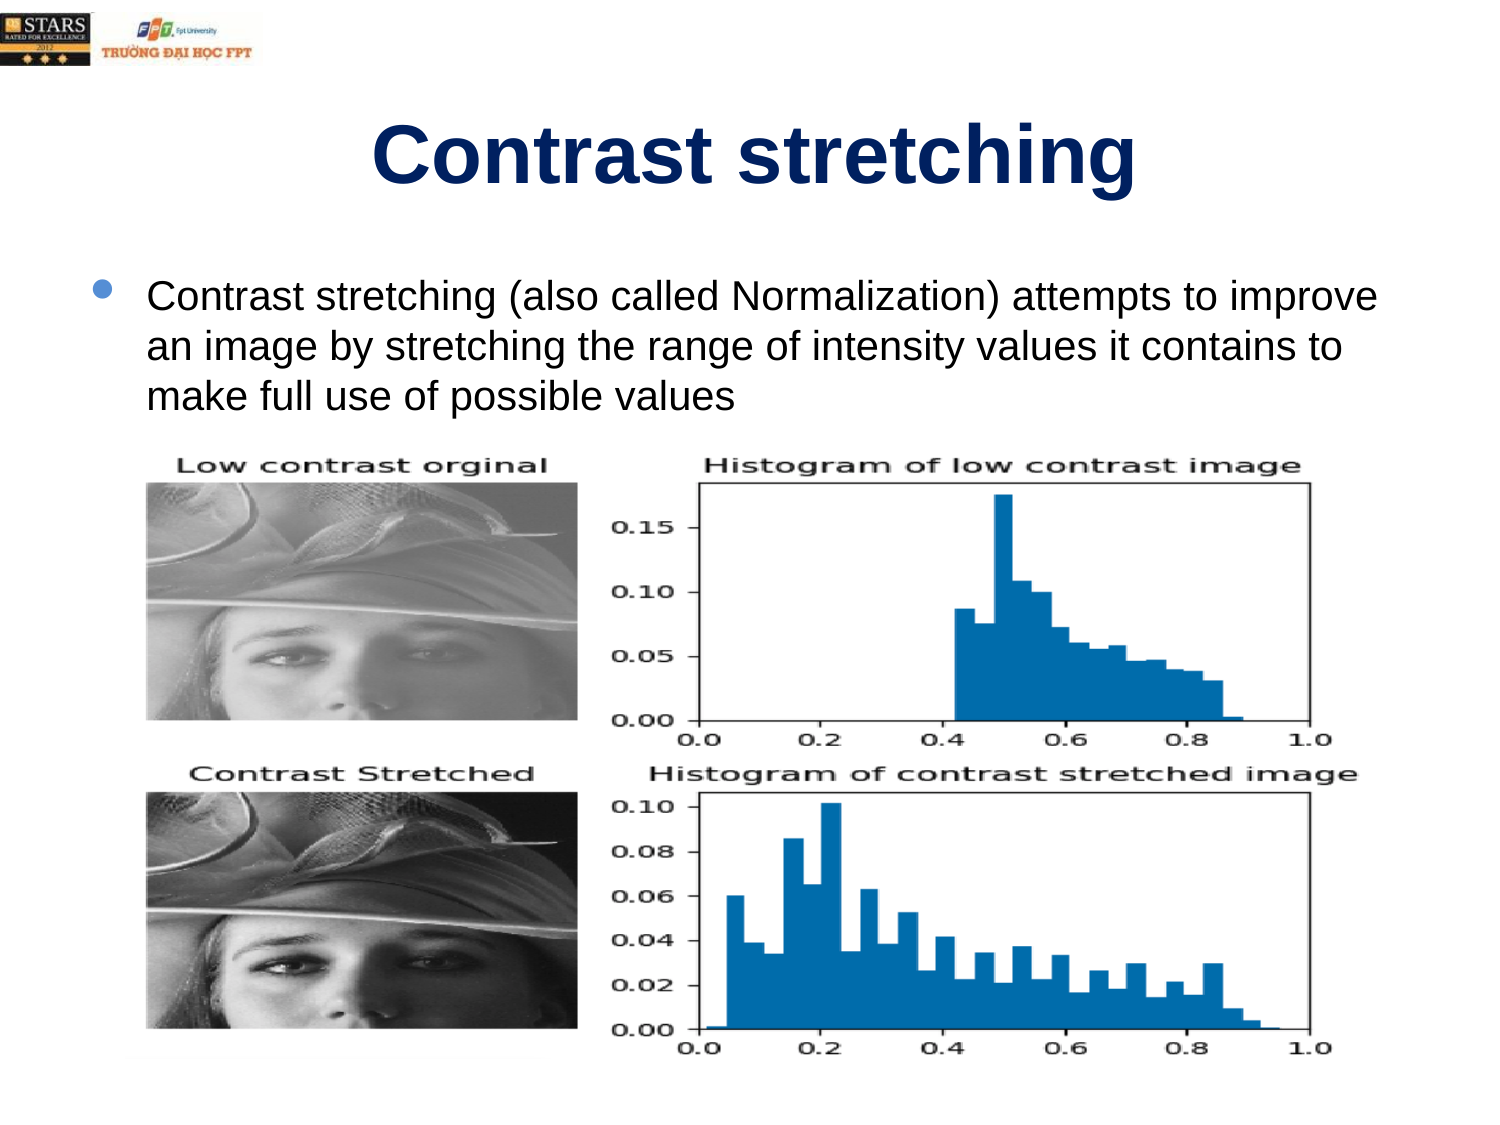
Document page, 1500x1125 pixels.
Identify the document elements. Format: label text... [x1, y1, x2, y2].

picture [0, 12, 263, 66]
title Contrast stretching [80, 97, 1431, 203]
picture [124, 449, 1376, 1060]
list Contrast stretching (also called Normalization) attempts to improve an image by stretching the range of intensity values it contains to make full use of possible values [75, 261, 1425, 1000]
